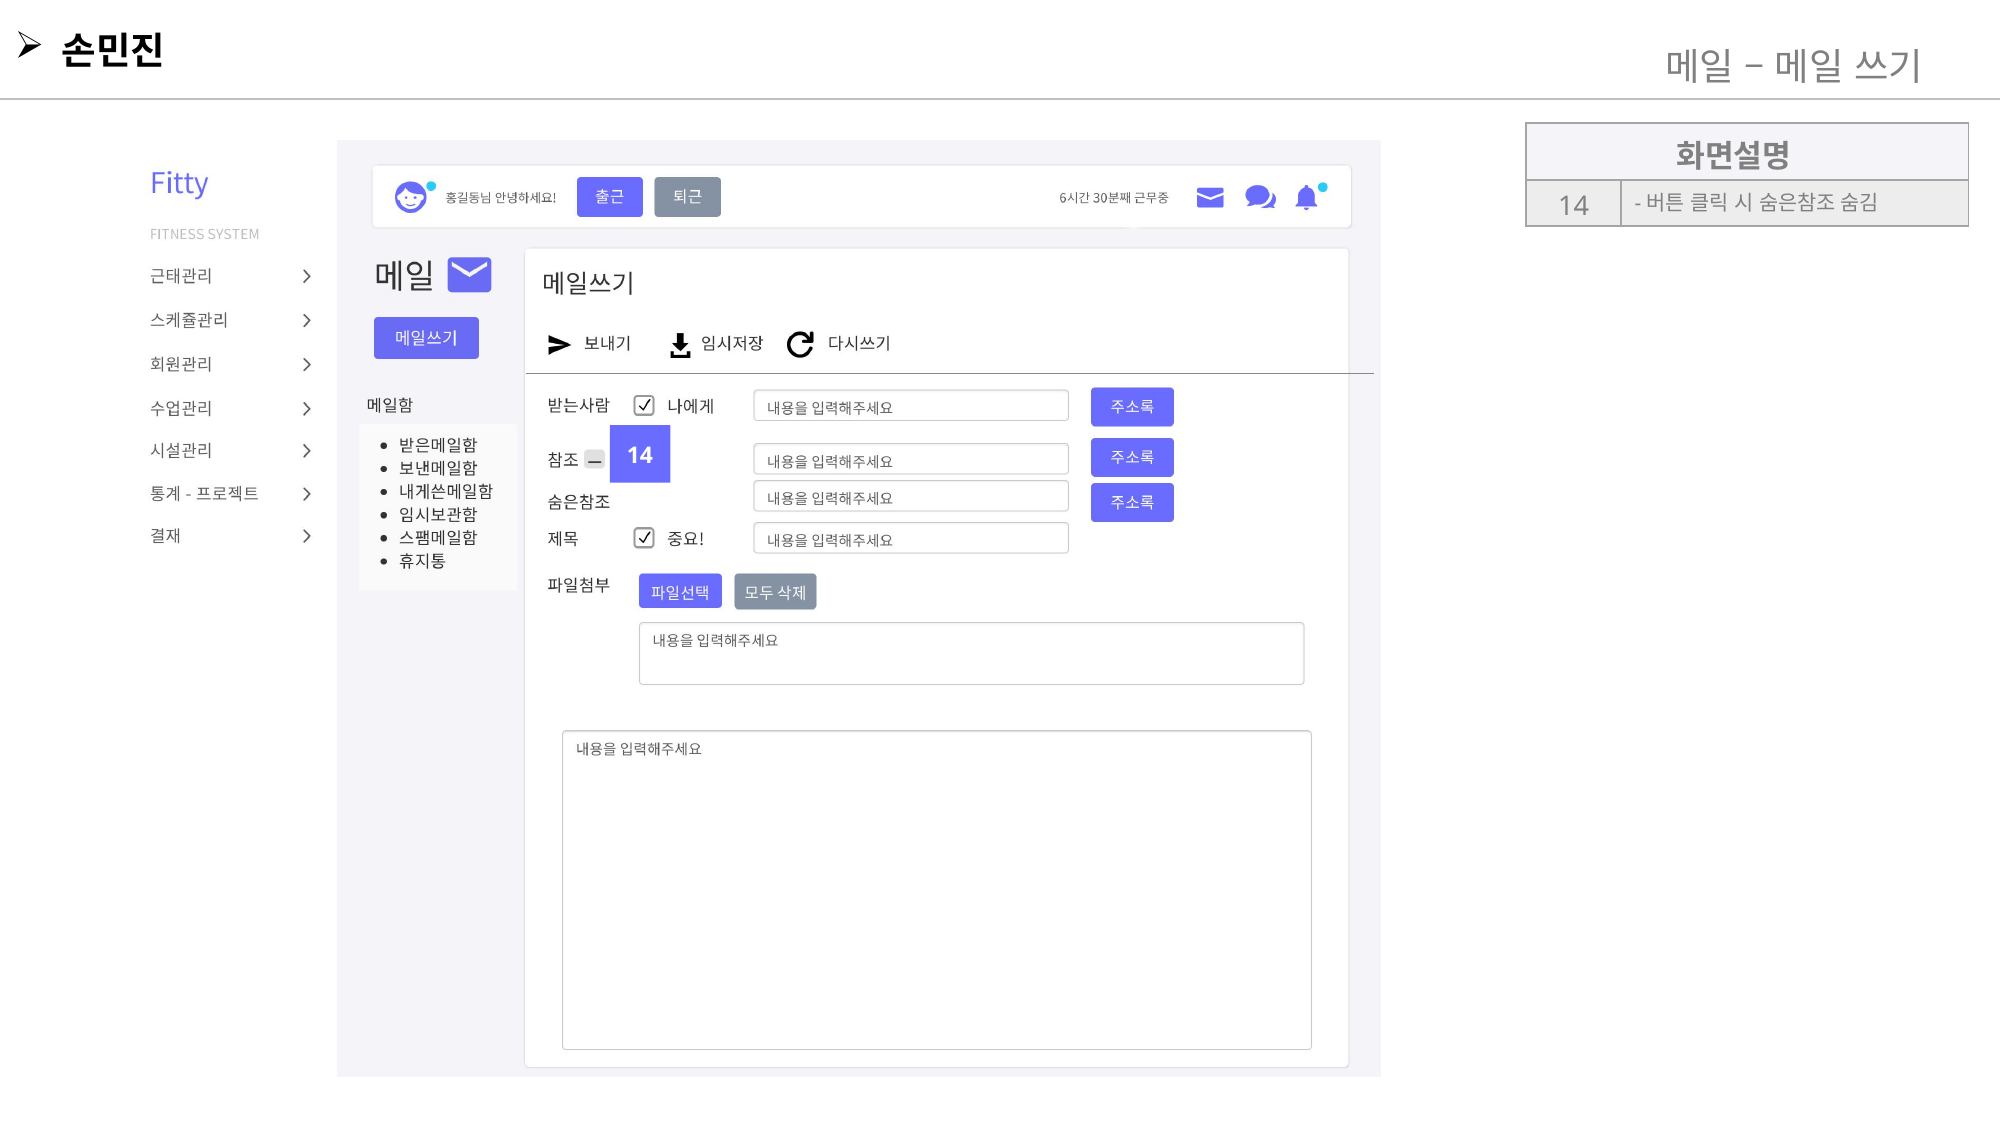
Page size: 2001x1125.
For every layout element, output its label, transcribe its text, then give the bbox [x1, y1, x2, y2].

table_header 화면설명 [1527, 124, 1968, 179]
text_box 메일 – 메일 쓰기 [1306, 35, 1939, 96]
text_box 손민진 [0, 19, 230, 80]
table_cell 14 [1527, 181, 1620, 225]
picture [119, 140, 1381, 1077]
table_cell -버튼 클릭 시 숨은참조 숨김 [1622, 181, 1968, 225]
